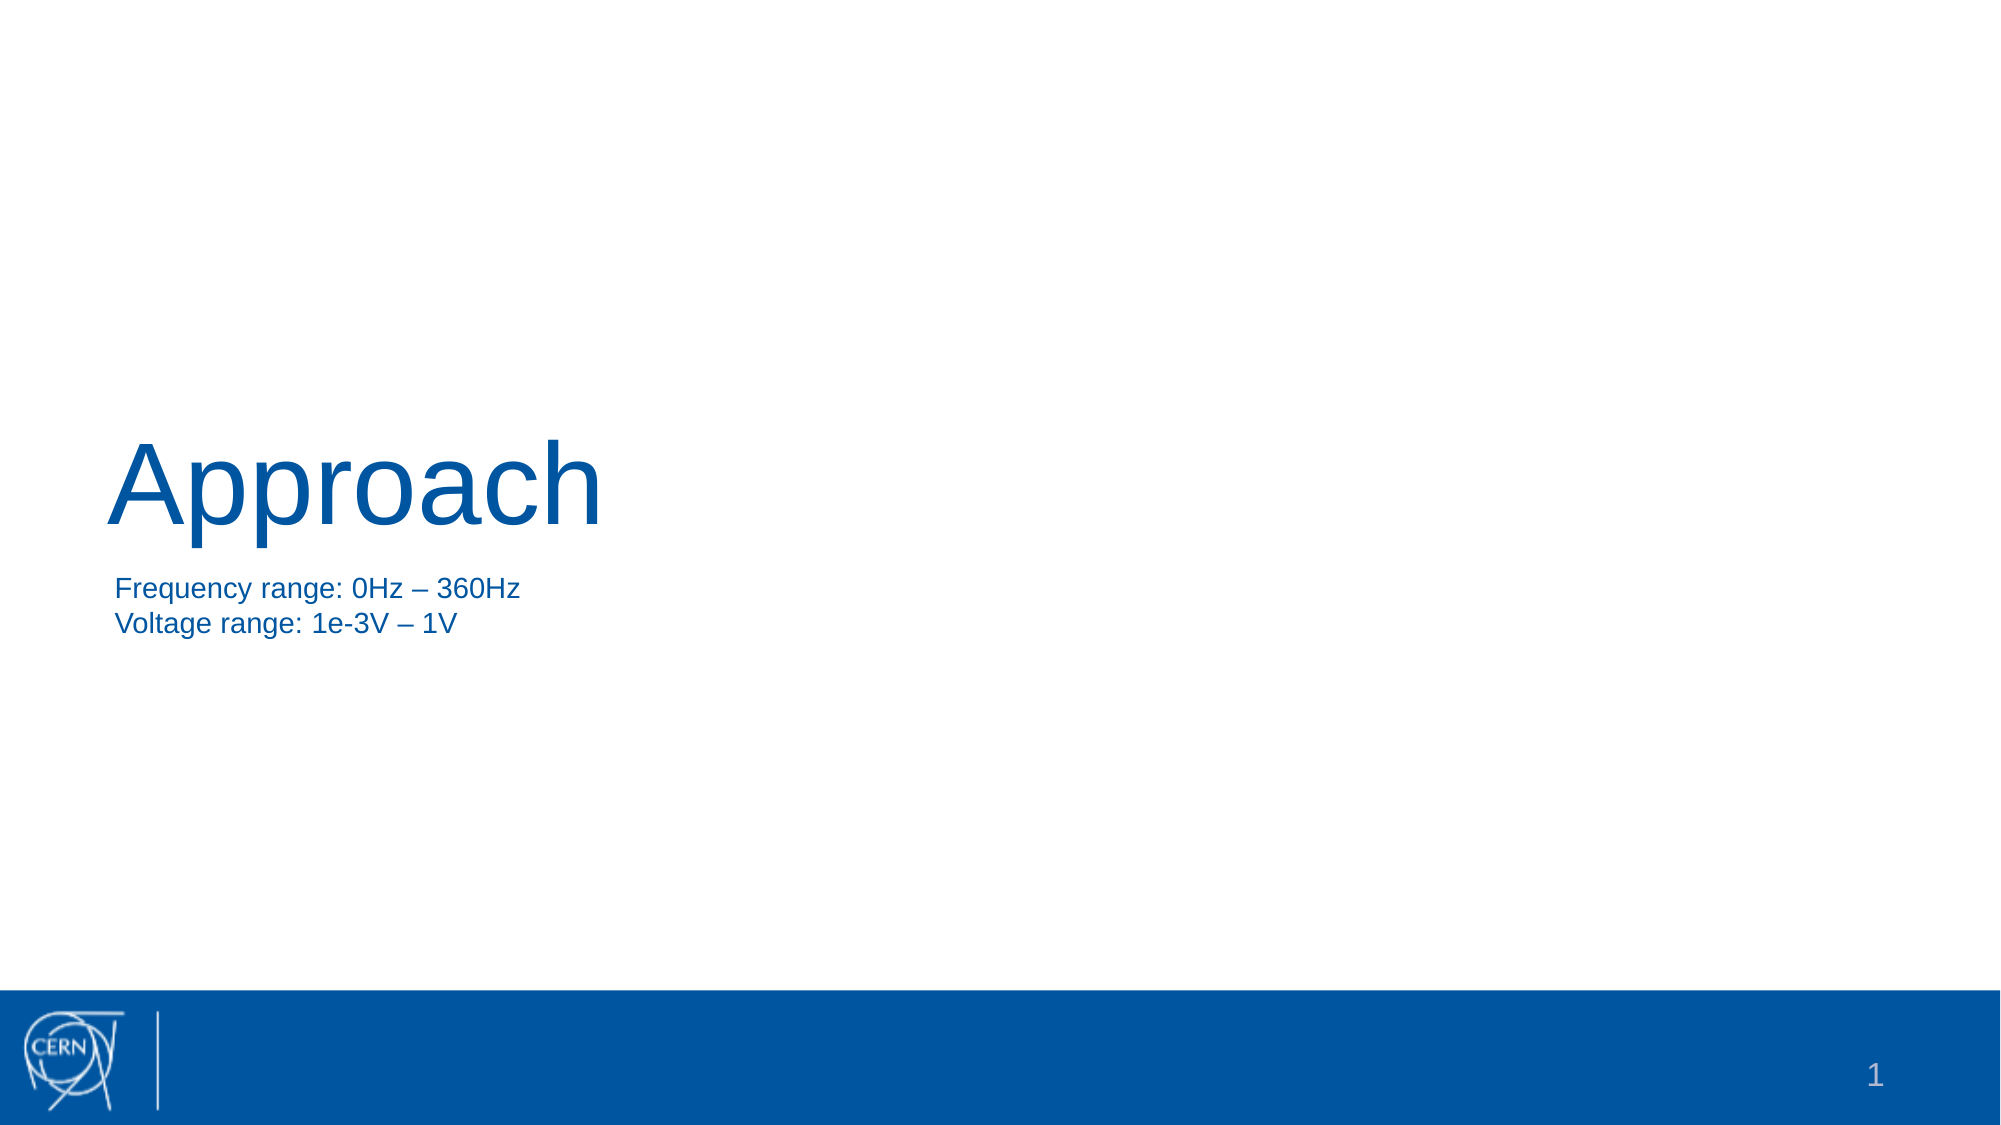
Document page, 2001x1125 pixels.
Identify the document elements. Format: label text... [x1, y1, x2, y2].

title Approach [99, 401, 1900, 556]
slide_number 1 [1790, 1042, 1900, 1103]
text_box Frequency range: 0Hz – 360Hz Voltage range: 1e-3V – 1V [99, 562, 746, 648]
